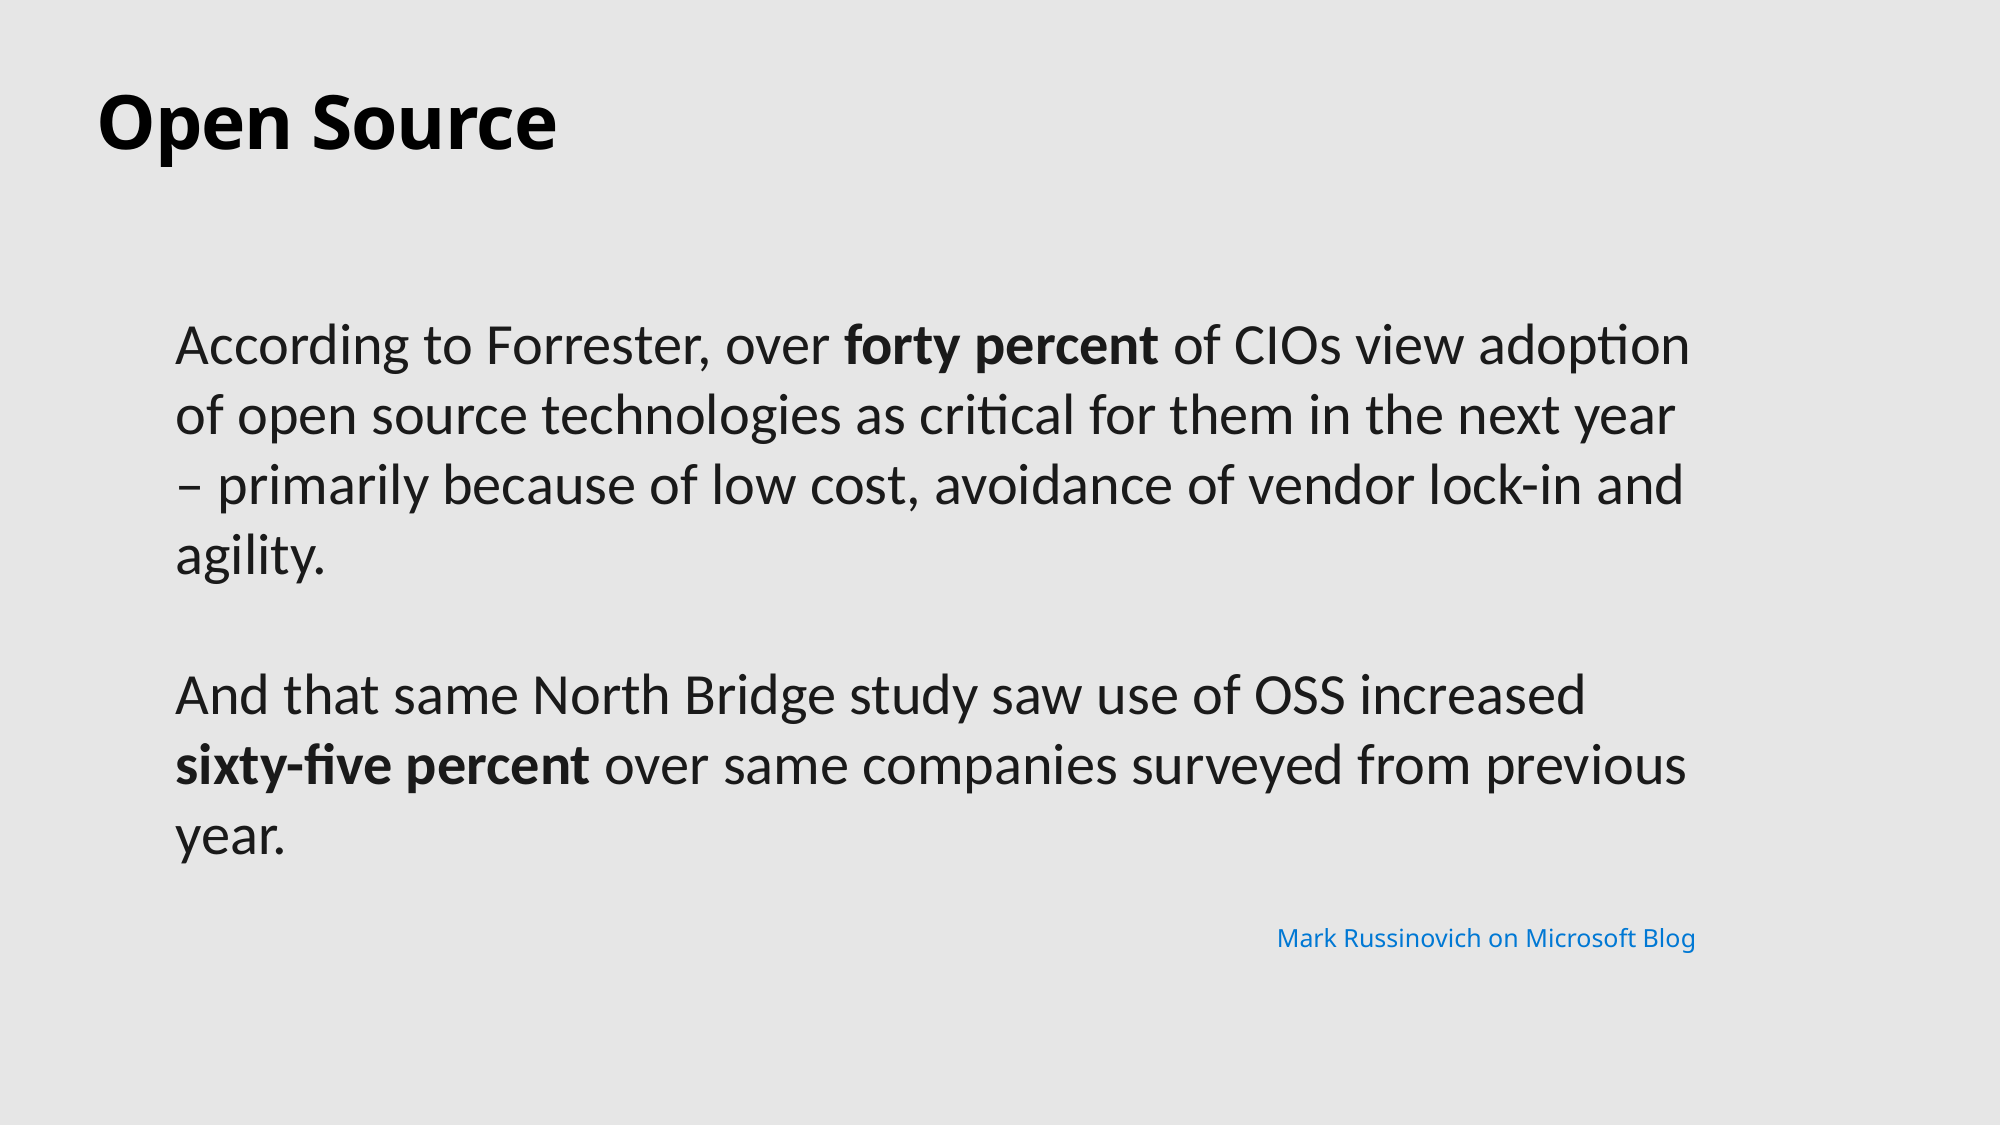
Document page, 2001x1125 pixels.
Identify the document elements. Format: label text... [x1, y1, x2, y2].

text_box According to Forrester, over forty percent of CIOs view adoption of open source technologies as critical for them in the next year – primarily because of low cost, avoidance of vendor lock-in and agility. And that same North Bridge study saw use of OSS increased sixty-five percent over same companies surveyed from previous year. [160, 298, 1711, 874]
title Open Source [96, 75, 1904, 166]
text_box Mark Russinovich on Microsoft Blog [1246, 907, 1727, 969]
